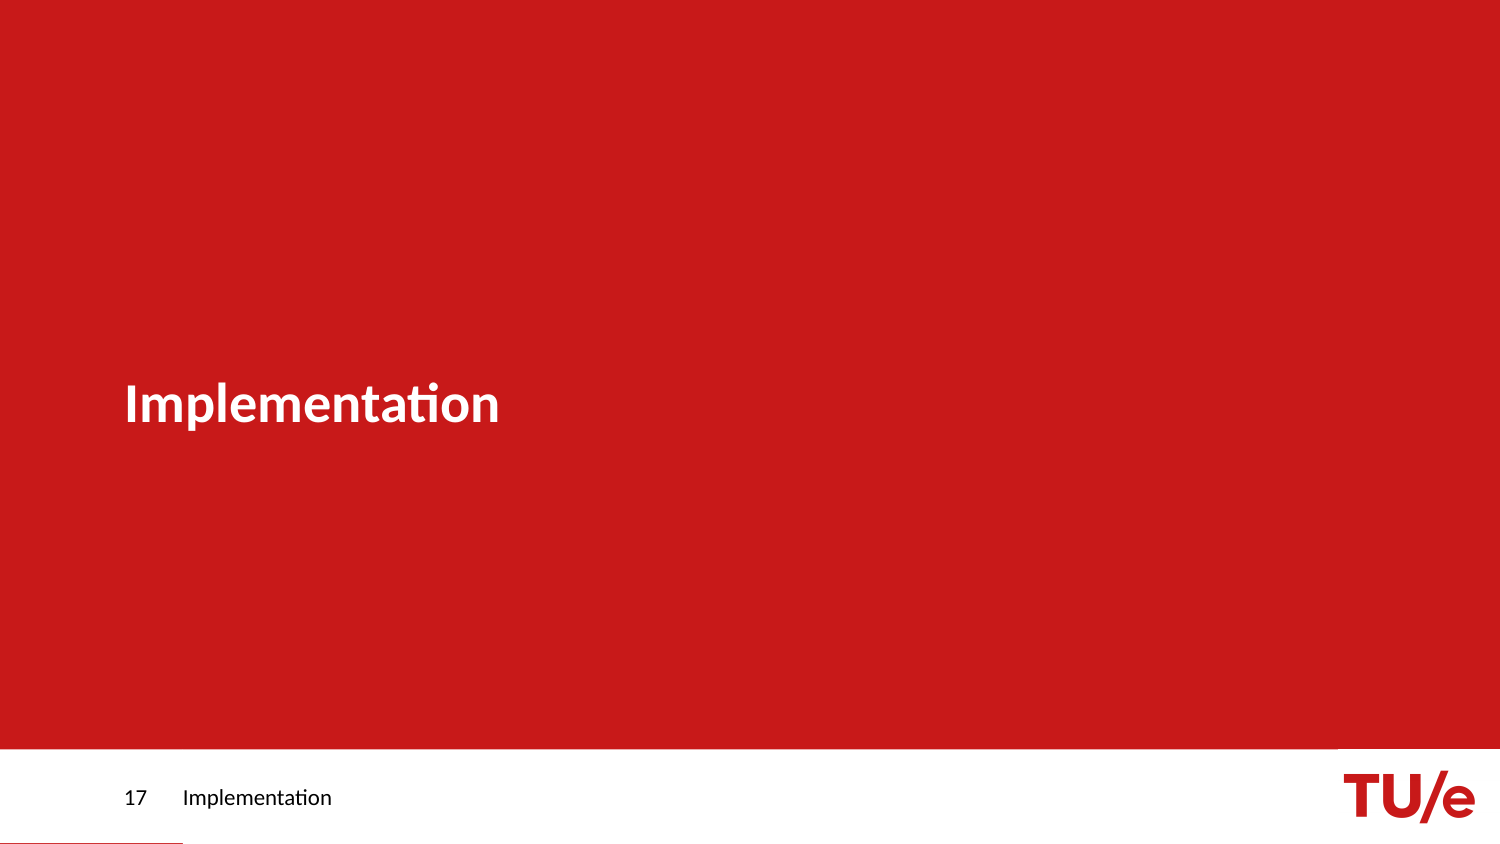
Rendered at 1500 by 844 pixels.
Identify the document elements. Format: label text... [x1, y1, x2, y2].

footer Implementation [183, 749, 1339, 844]
title Implementation [124, 377, 1364, 467]
picture [1339, 749, 1500, 844]
slide_number 17 [0, 749, 183, 844]
